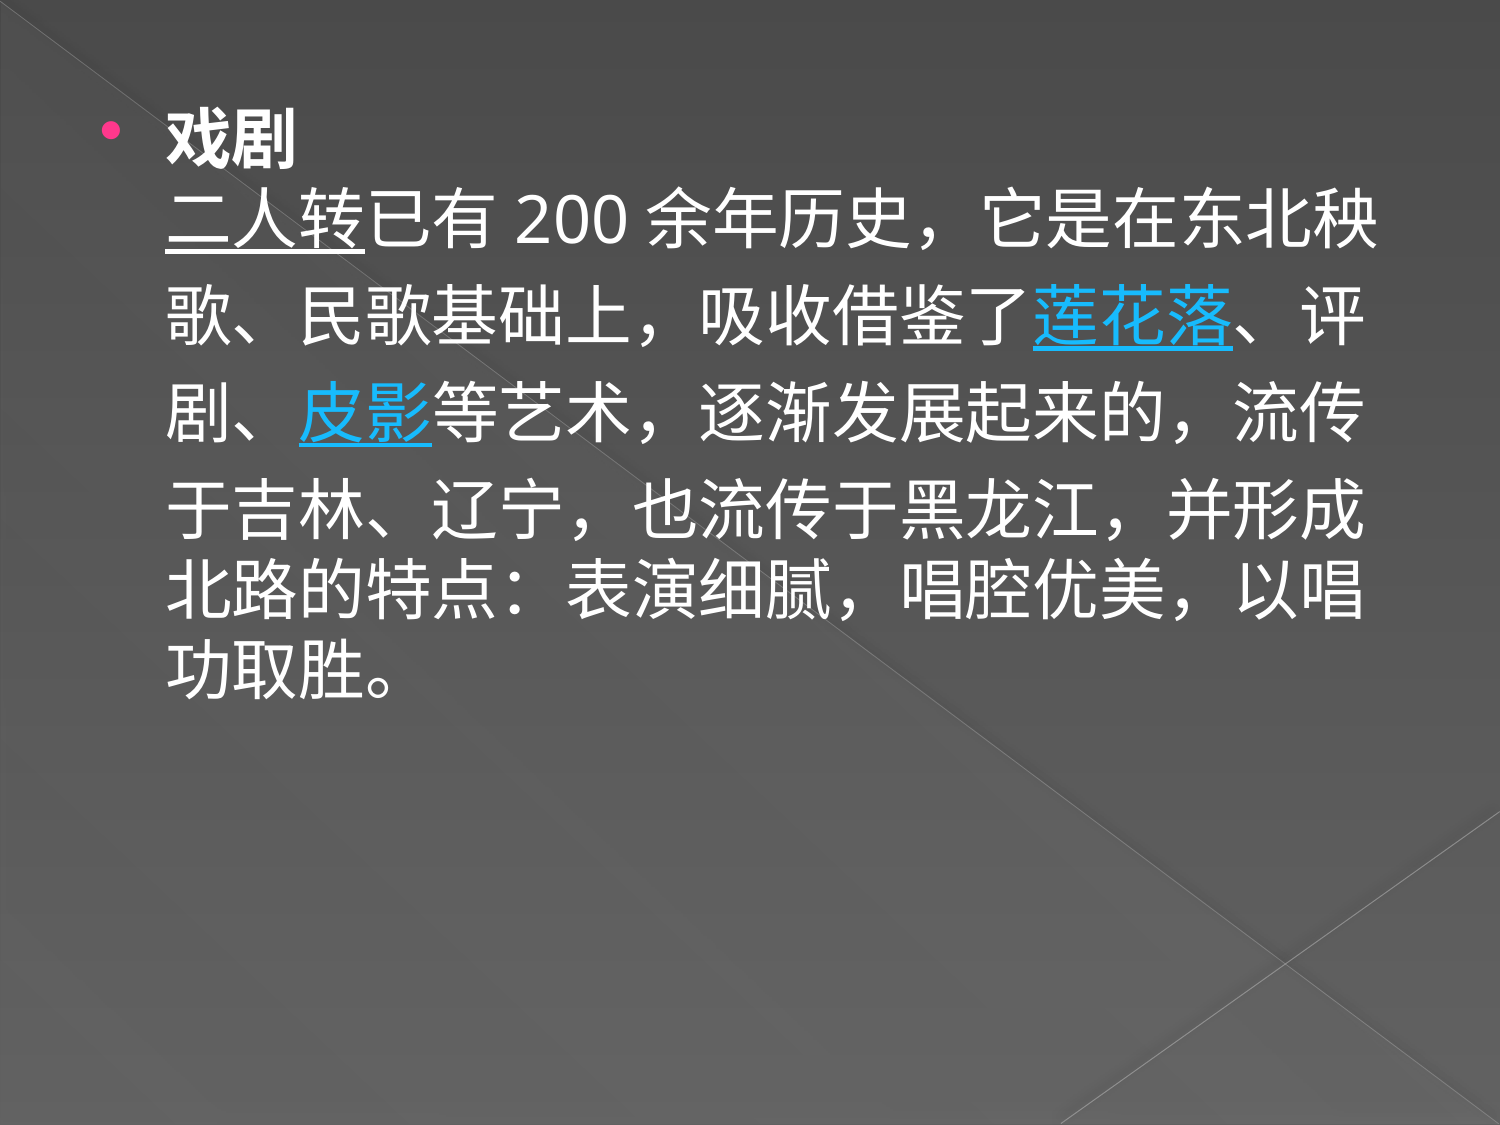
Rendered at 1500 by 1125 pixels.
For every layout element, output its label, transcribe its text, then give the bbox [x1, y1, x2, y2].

list 戏剧 二人转已有200余年历史，它是在东北秧歌、民歌基础上，吸收借鉴了莲花落、评剧、皮影等艺术，逐渐发展起来的，流传于吉林、辽宁，也流传于黑龙江，并形成北路的特点：表演细腻，唱腔优美，以唱功取胜。 [76, 90, 1427, 917]
